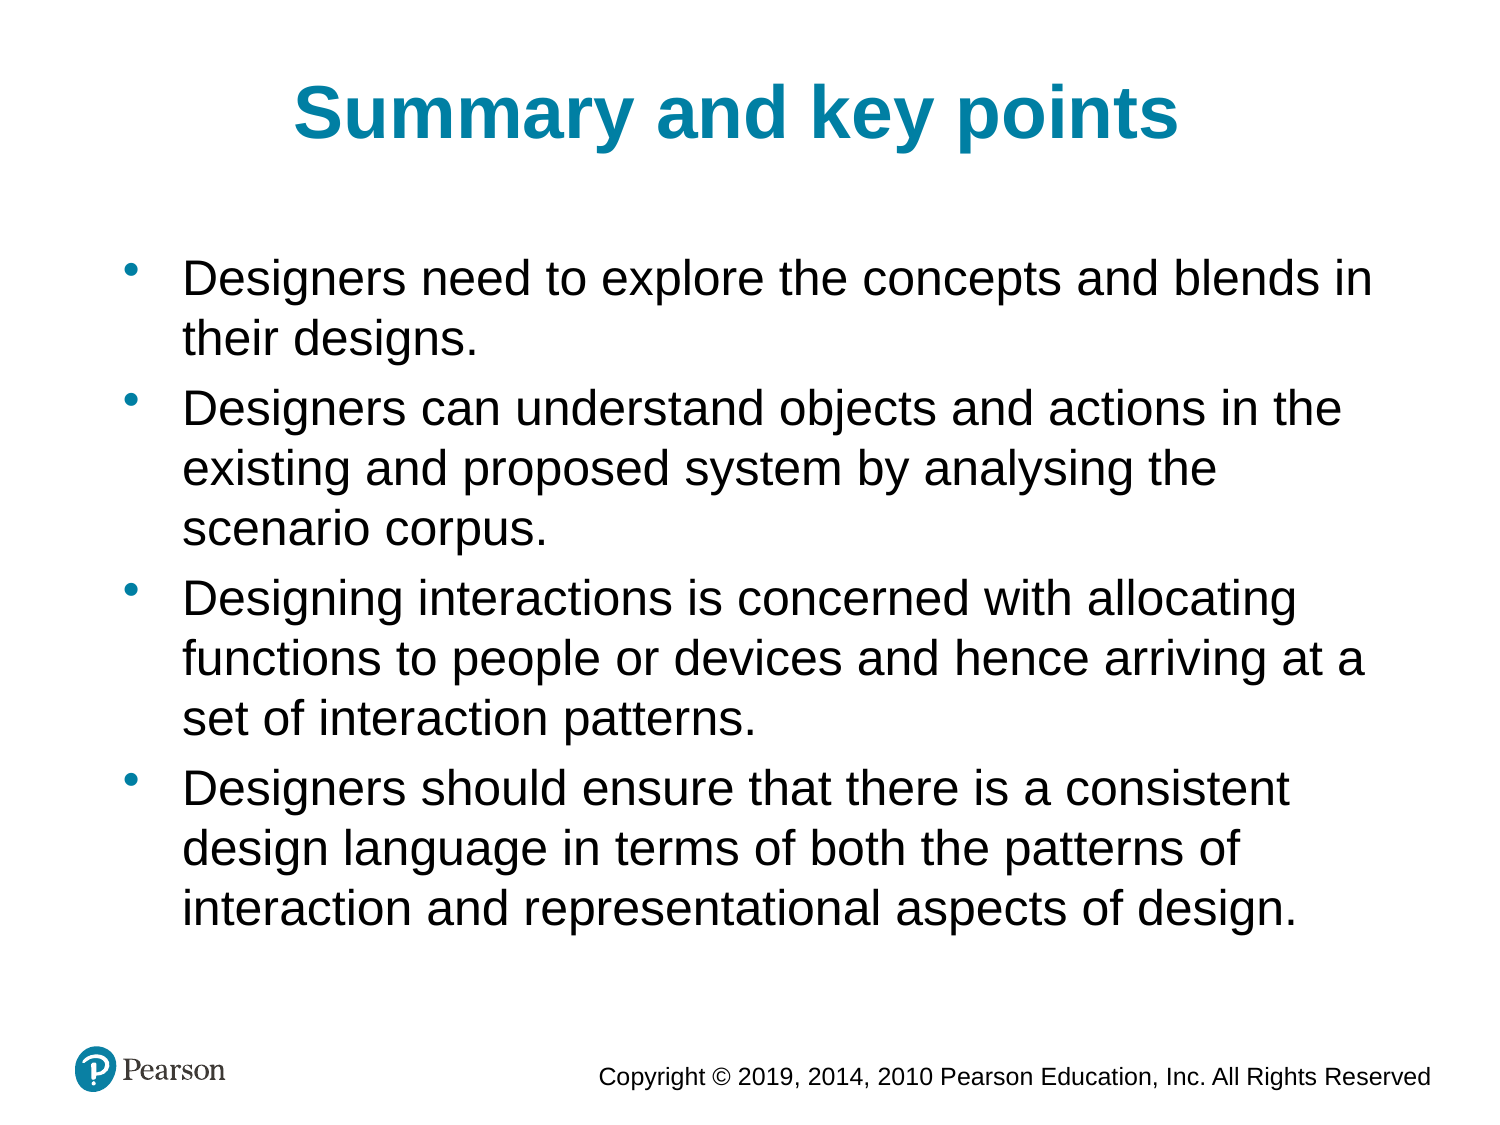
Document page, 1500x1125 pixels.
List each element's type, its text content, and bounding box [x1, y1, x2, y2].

list Designers need to explore the concepts and blends in their designs. Designers can understand objects and actions in the existing and proposed system by analysing the scenario corpus. Designing interactions is concerned with allocating functions to people or devices and hence arriving at a set of interaction patterns. Designers should ensure that there is a consistent design language in terms of both the patterns of interaction and representational aspects of design. [107, 238, 1402, 952]
title Summary and key points [90, 38, 1385, 179]
